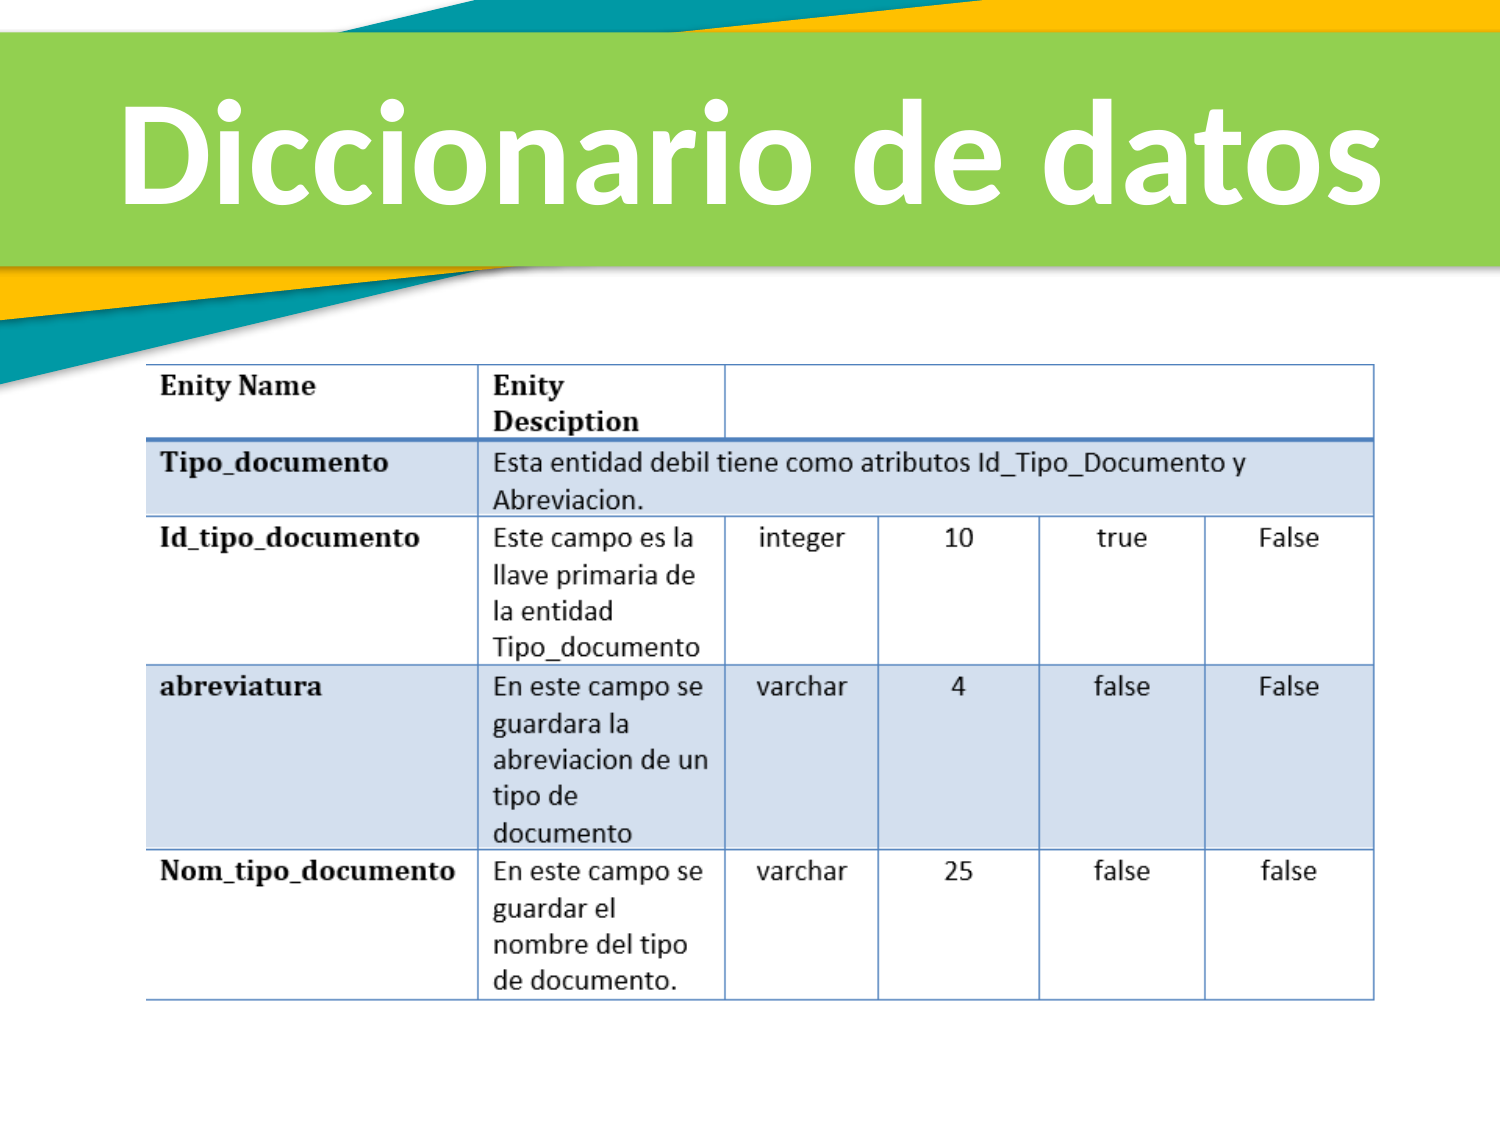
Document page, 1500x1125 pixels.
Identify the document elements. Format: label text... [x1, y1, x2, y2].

text_box Diccionario de datos [102, 57, 1500, 232]
picture [146, 364, 1379, 1004]
